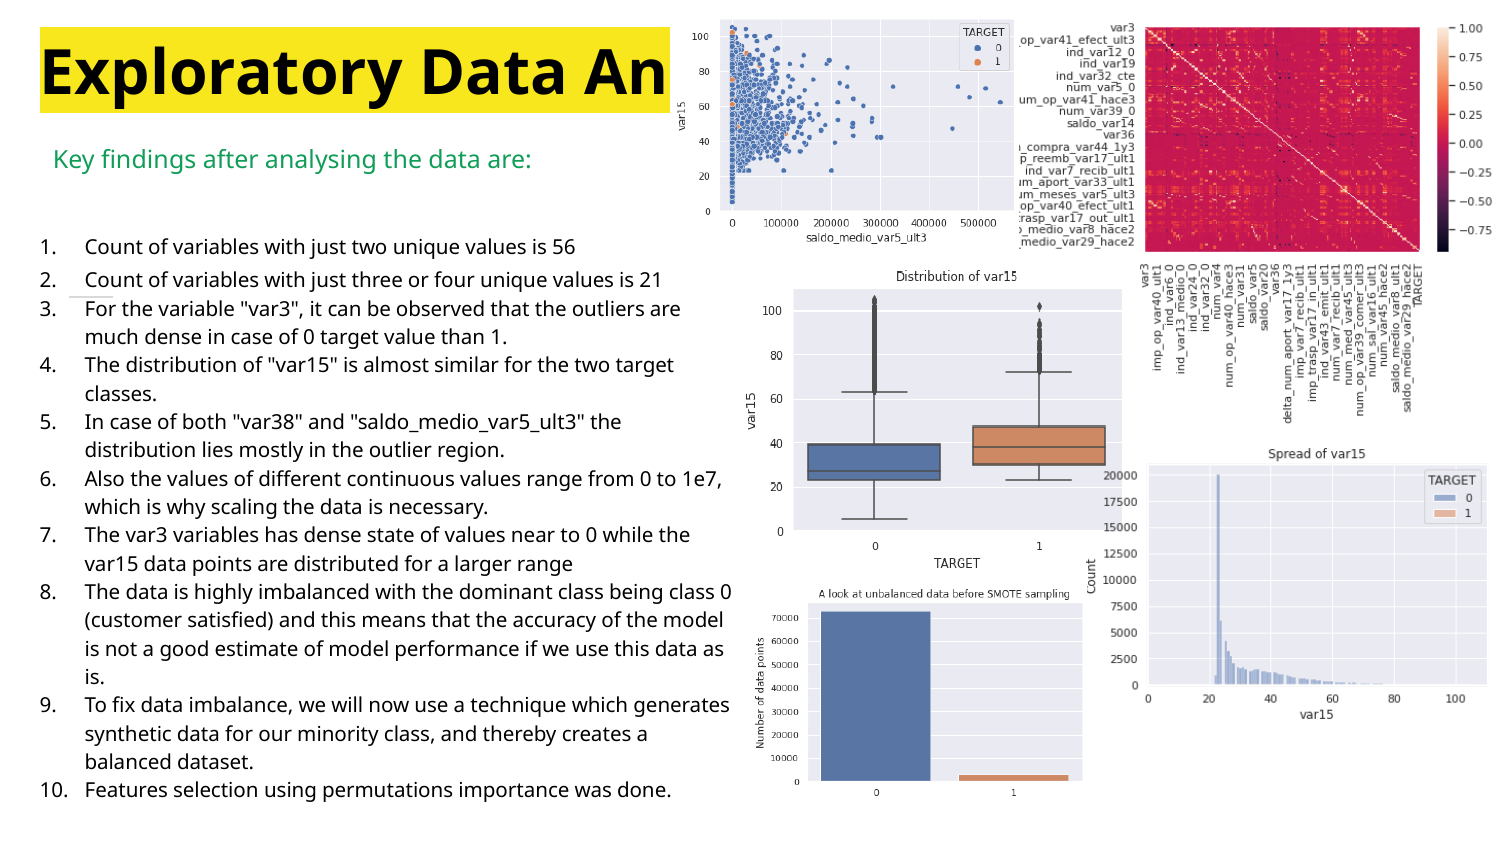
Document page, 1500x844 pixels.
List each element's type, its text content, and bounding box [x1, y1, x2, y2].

title Exploratory Data Analysis: [24, 16, 665, 137]
list Key findings after analysing the data are: [37, 124, 664, 210]
list Count of variables with just two unique values is 56 Count of variables with just three or four unique values is 21 For the variable "var3", it can be observed that the outliers are much dense in case of 0 target value than 1. The distribution of "var15" is almost similar for the two target classes. In case of both "var38" and "saldo_medio_var5_ult3" the distribution lies mostly in the outlier region. Also the values of different continuous values range from 0 to 1e7, which is why scaling the data is necessary. The var3 variables has dense state of values near to 0 while the var15 data points are distributed for a larger range The data is highly imbalanced with the dominant class being class 0 (customer satisfied) and this means that the accuracy of the model is not a good estimate of model performance if we use this data as is. To fix data imbalance, we will now use a technique which generates synthetic data for our minority class, and thereby creates a balanced dataset. Features selection using permutations importance was done. [0, 210, 750, 819]
picture [669, 12, 1500, 803]
